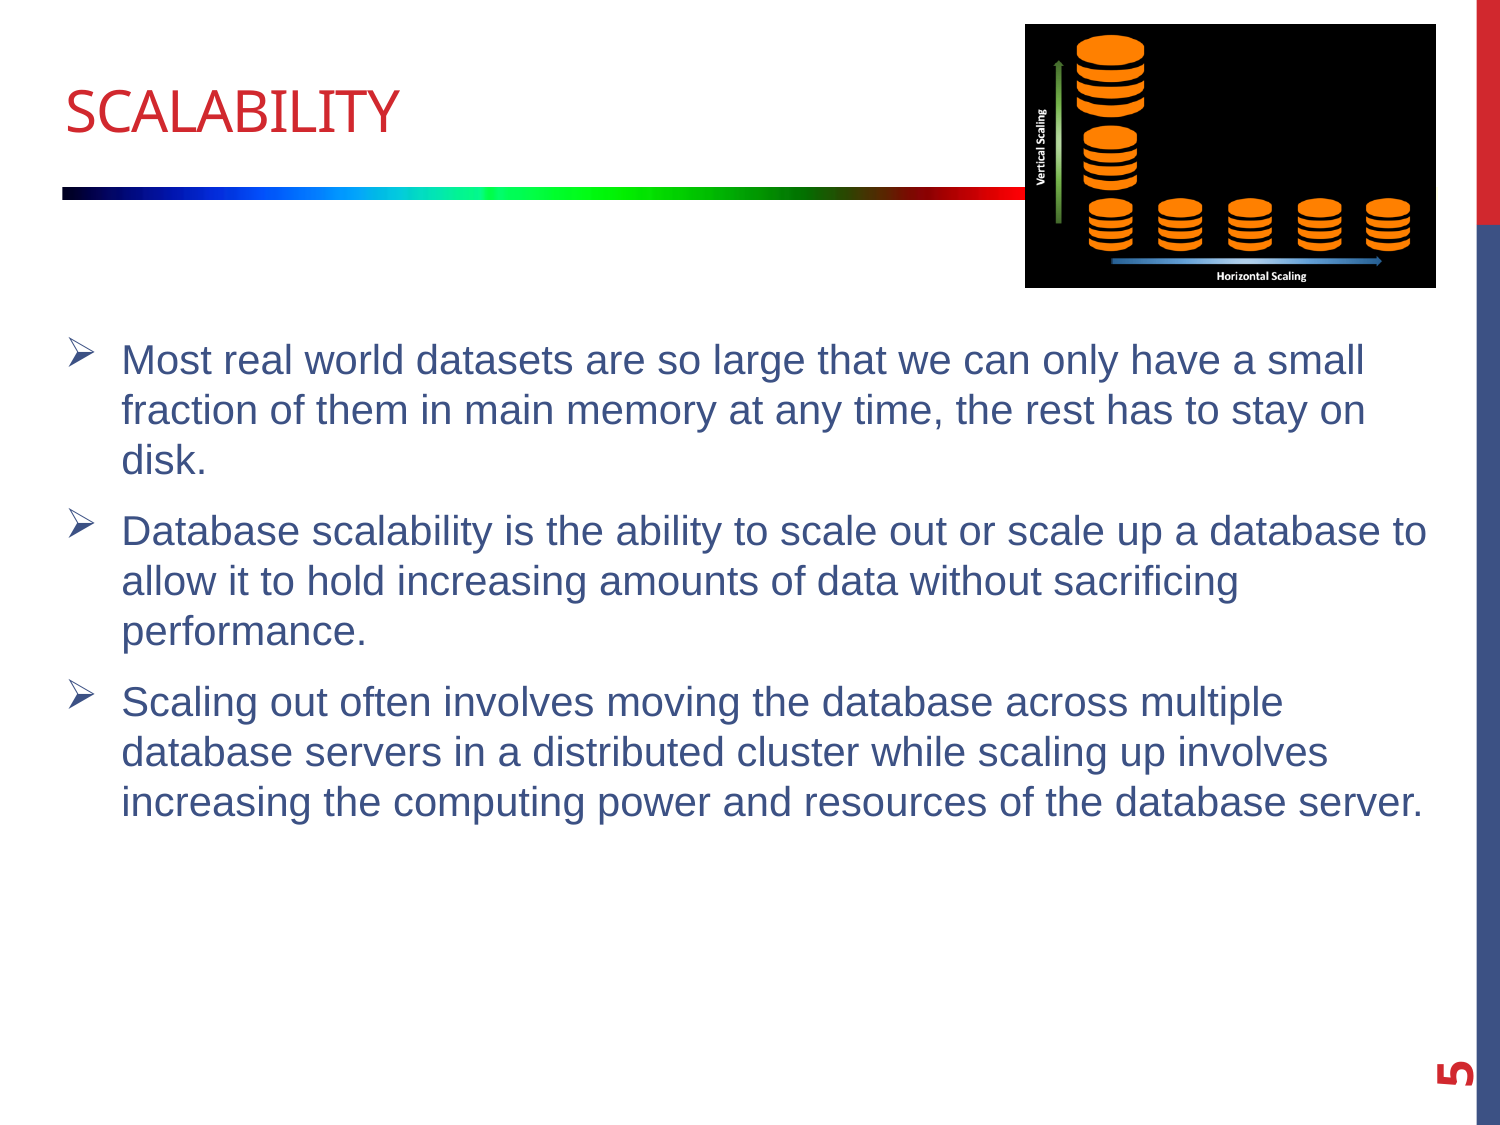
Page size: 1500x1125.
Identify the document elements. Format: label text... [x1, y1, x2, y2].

picture [382, 24, 1438, 289]
picture [62, 187, 355, 200]
title Scalability [50, 62, 625, 156]
slide_number 5 [1427, 887, 1488, 1104]
list Most real world datasets are so large that we can only have a small fraction of them in main memory at any time, the rest has to stay on disk. Database scalability is the ability to scale out or scale up a database to allow it to hold increasing amounts of data without sacrificing performance. Scaling out often involves moving the database across multiple database servers in a distributed cluster while scaling up involves increasing the computing power and resources of the database server. [50, 324, 1450, 588]
